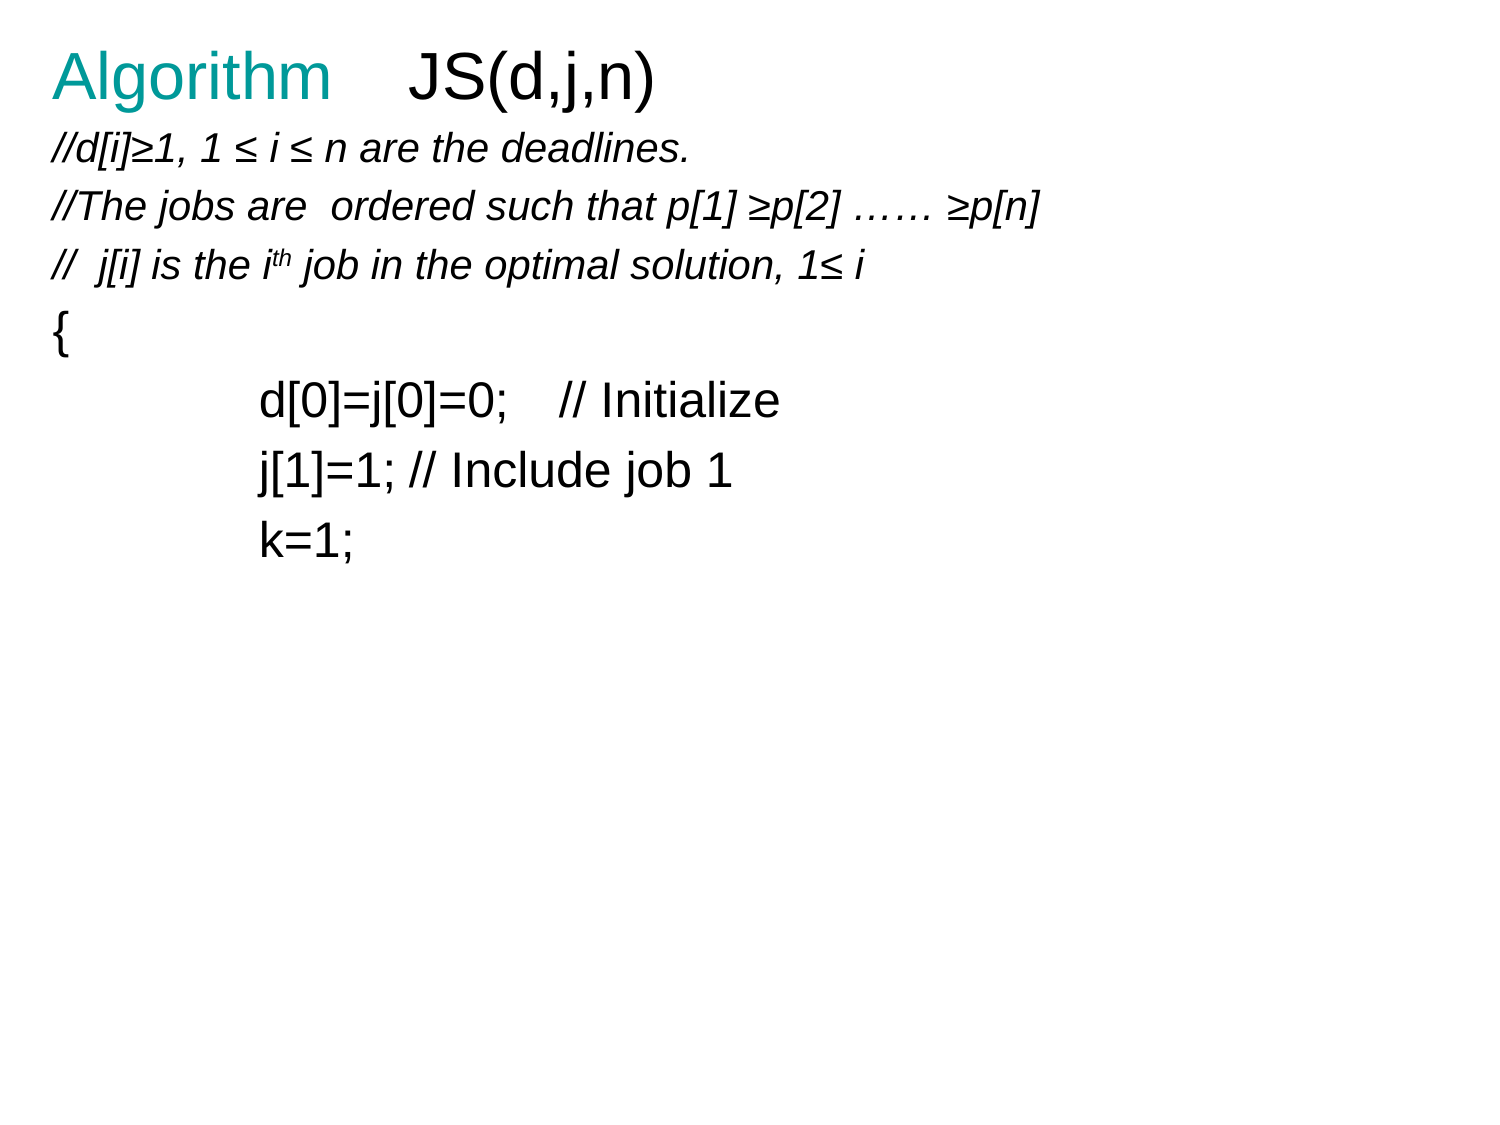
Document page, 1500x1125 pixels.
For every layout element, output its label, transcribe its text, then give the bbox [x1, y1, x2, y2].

list Algorithm JS(d,j,n) //d[i]≥1, 1 ≤ i ≤ n are the deadlines. //The jobs are ordered such that p[1] ≥p[2] …… ≥p[n] // j[i] is the ith job in the optimal solution, 1≤ i { d[0]=j[0]=0; // Initialize j[1]=1; // Include job 1 k=1; [37, 24, 1438, 1050]
